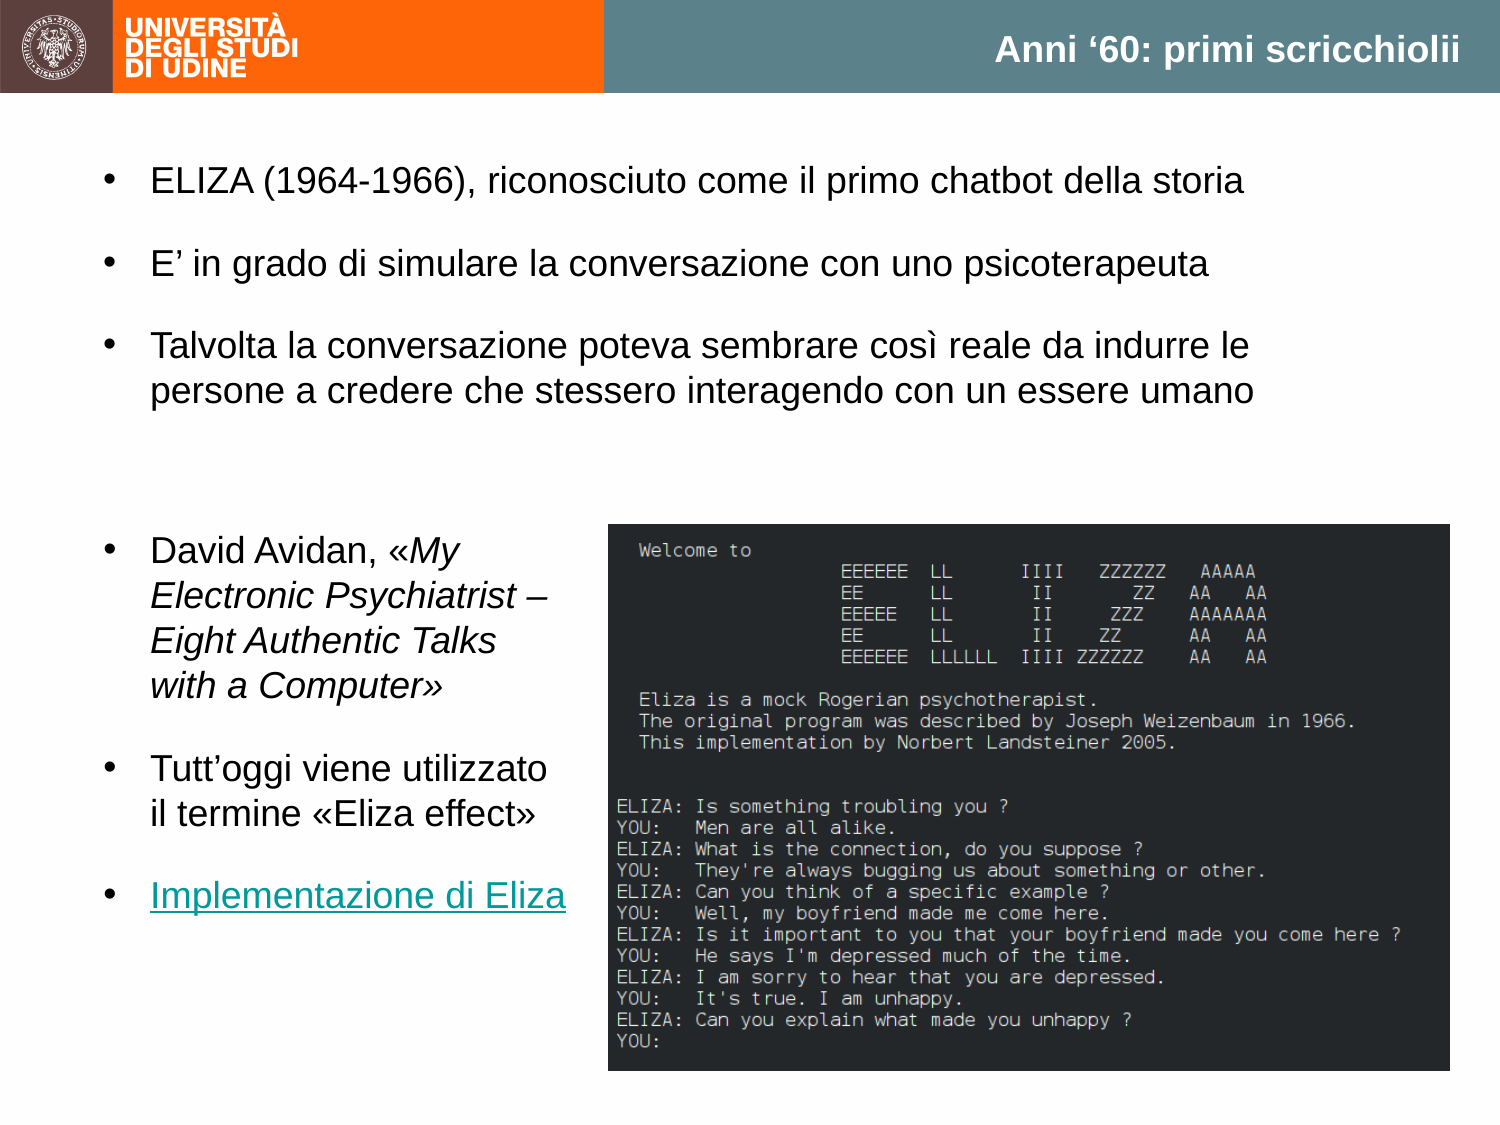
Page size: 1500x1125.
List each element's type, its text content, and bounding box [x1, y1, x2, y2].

picture [0, 0, 1500, 1125]
text_box David Avidan, «My Electronic Psychiatrist – Eight Authentic Talks with a Computer» Tutt’oggi viene utilizzato il termine «Eliza effect» Implementazione di Eliza [88, 519, 585, 1007]
text_box Anni ‘60: primi scricchiolii [501, 17, 1477, 78]
text_box ELIZA (1964-1966), riconosciuto come il primo chatbot della storia E’ in grado di simulare la conversazione con uno psicoterapeuta Talvolta la conversazione poteva sembrare così reale da indurre le persone a credere che stessero interagendo con un essere umano [88, 148, 1388, 419]
